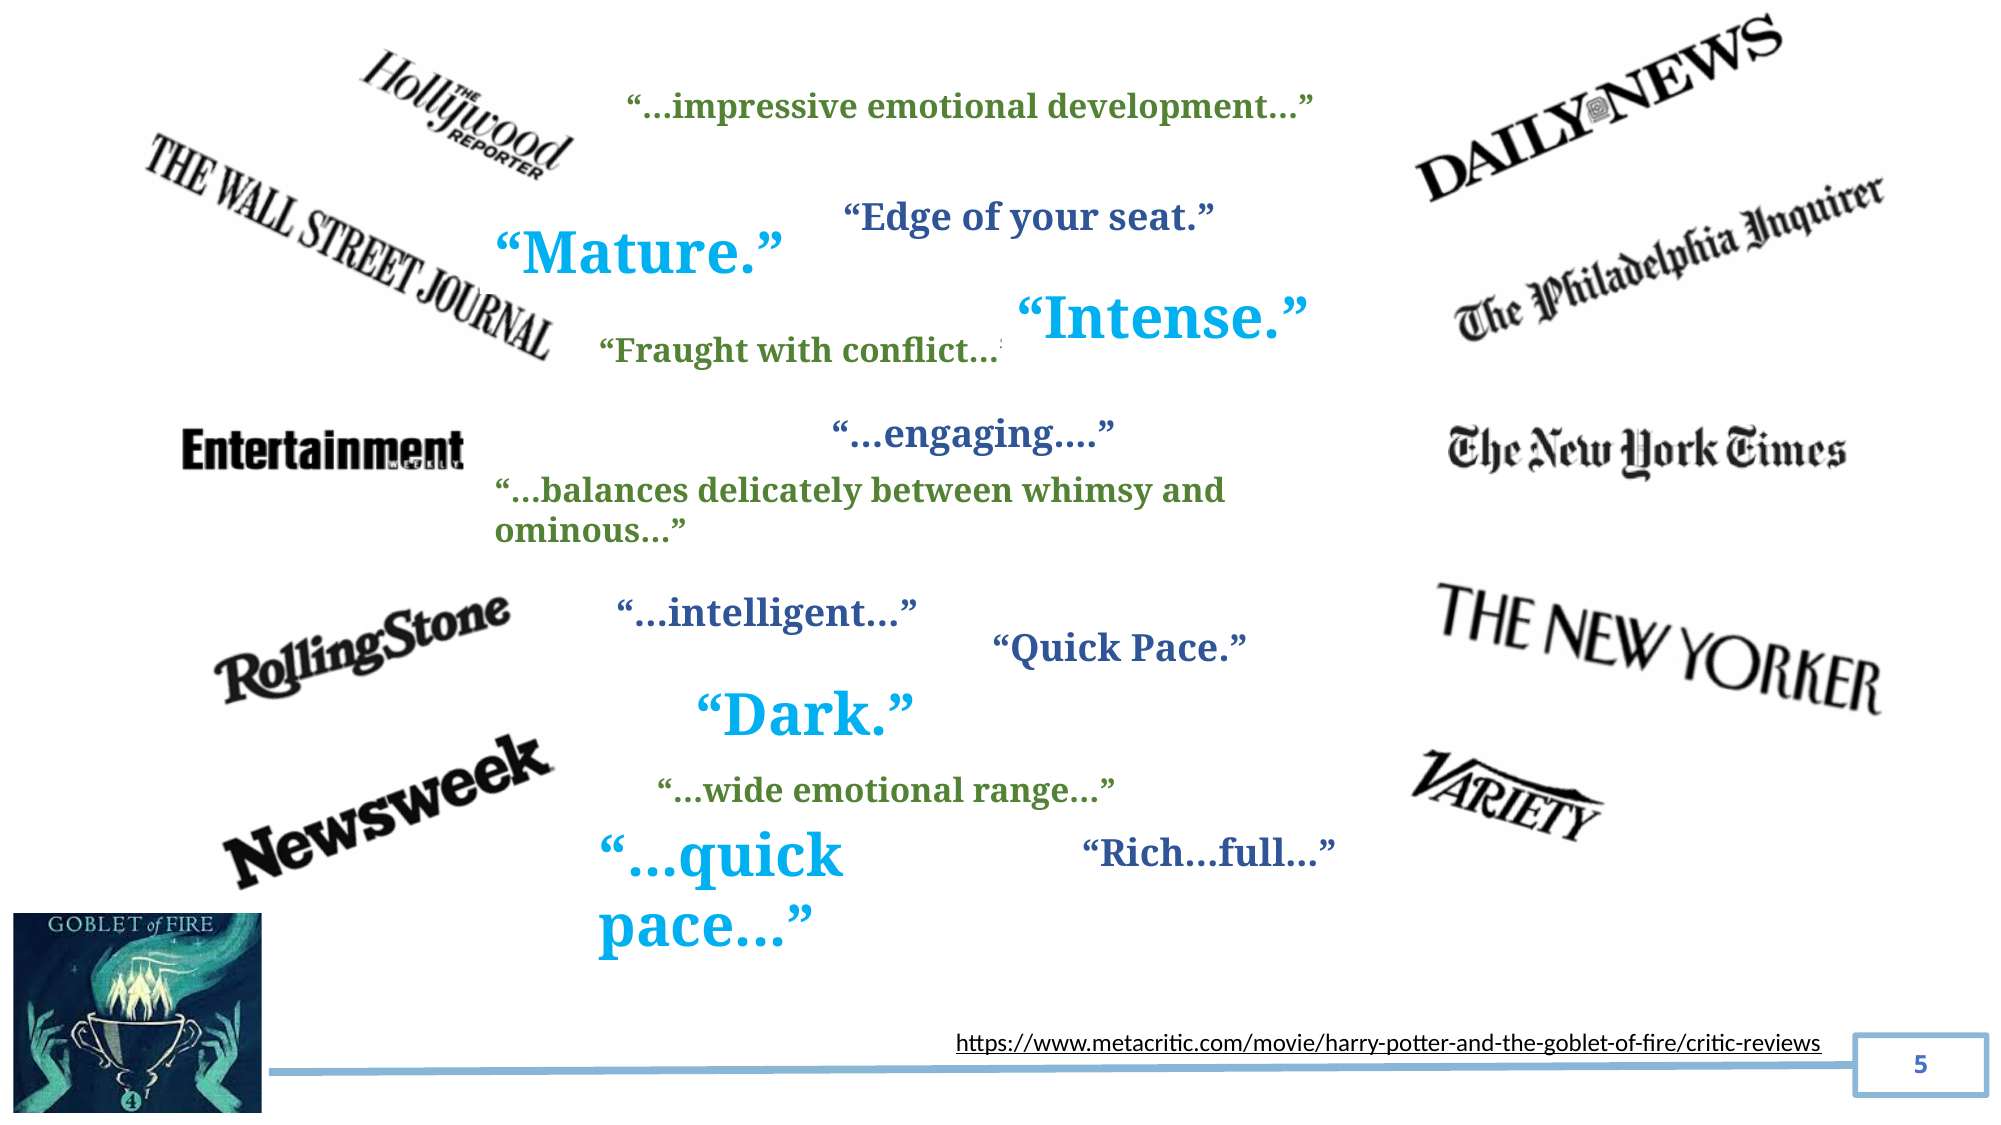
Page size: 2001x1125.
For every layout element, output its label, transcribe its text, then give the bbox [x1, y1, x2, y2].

text_box “Rich…full...” [1066, 830, 1391, 918]
picture [1440, 149, 1906, 374]
slide_number 5 [1852, 1032, 1989, 1098]
picture [1442, 415, 1856, 485]
picture [159, 416, 486, 480]
text_box “Quick Pace.” [976, 599, 1320, 694]
picture [197, 561, 538, 729]
picture [1411, 561, 1906, 733]
text_box “…wide emotional range…” [641, 748, 1260, 831]
text_box “Dark.” [679, 671, 1078, 748]
picture [114, 23, 593, 389]
text_box “...quick pace...” [583, 844, 1087, 933]
picture [206, 703, 575, 906]
text_box “Fraught with conflict…” [583, 308, 1050, 391]
picture [1392, 718, 1621, 861]
text_box “…engaging....” [815, 395, 1143, 469]
text_box “Edge of your seat.” [827, 170, 1243, 261]
text_box “…balances delicately between whimsy and ominous…” [479, 458, 1440, 561]
text_box https://www.metacritic.com/movie/harry-potter-and-the-goblet-of-fire/critic-reviews [941, 1018, 1907, 1064]
text_box “Intense.” [1000, 271, 1359, 360]
text_box “…intelligent…” [600, 568, 978, 655]
text_box “…impressive emotional development…” [610, 64, 1337, 147]
text_box “Mature.” [479, 206, 837, 295]
picture [1392, 0, 1803, 221]
picture [13, 913, 262, 1113]
